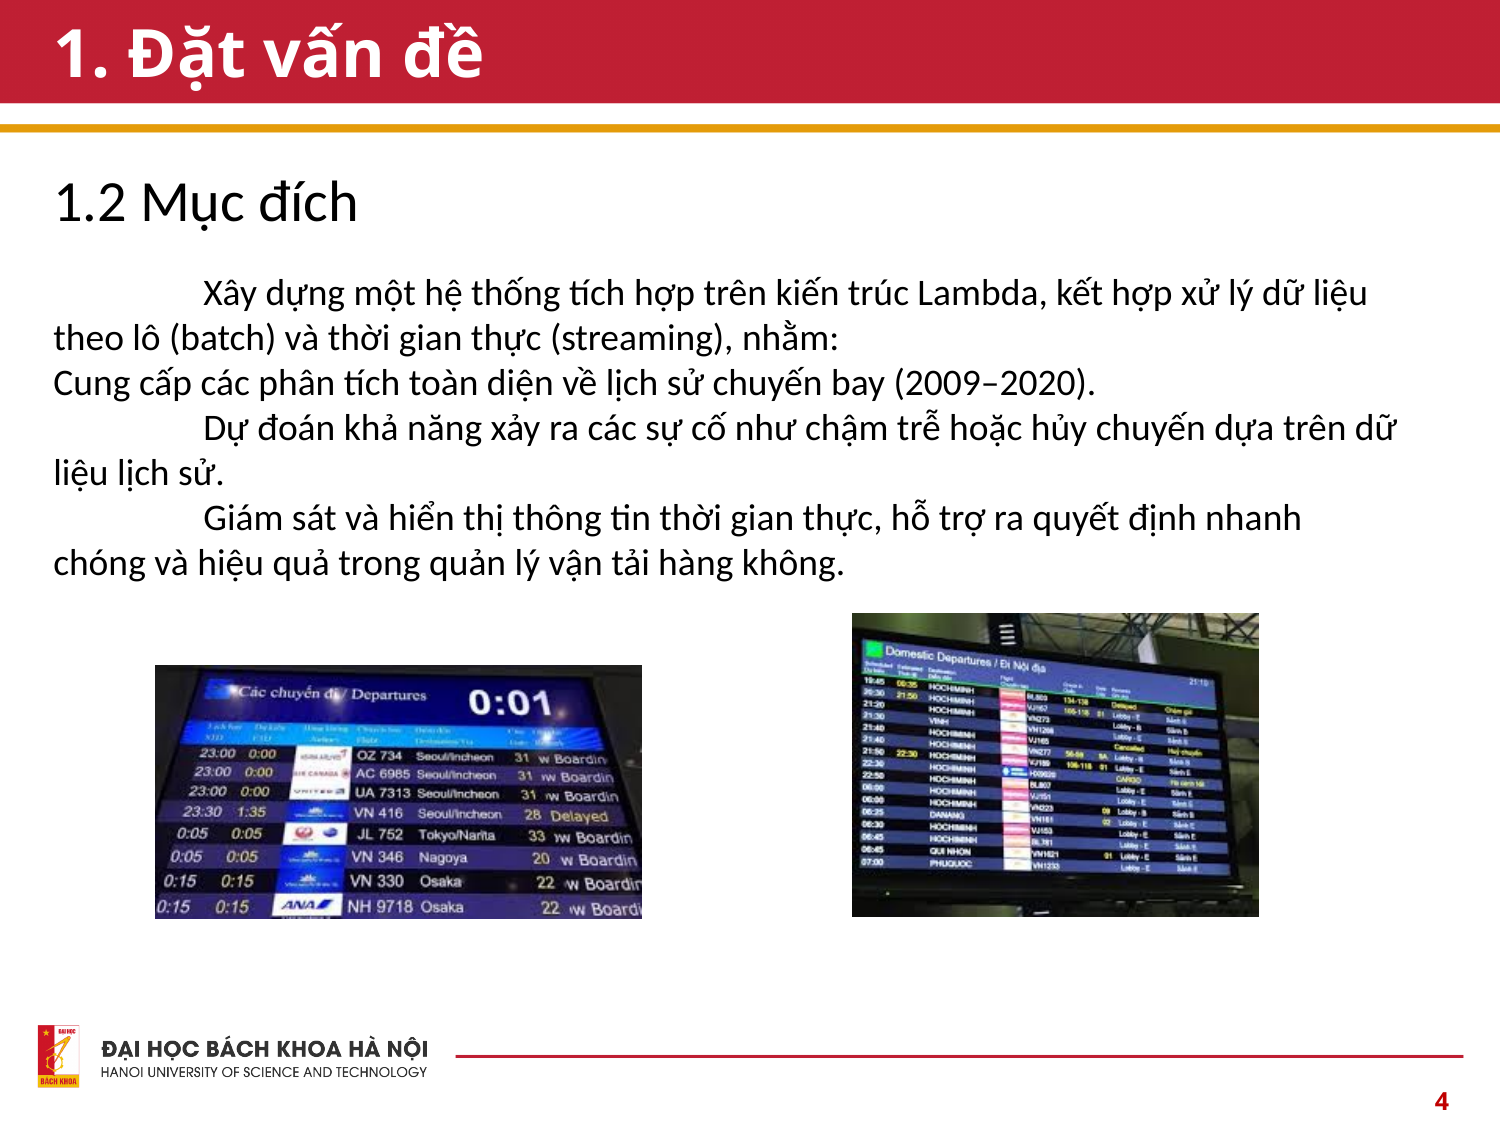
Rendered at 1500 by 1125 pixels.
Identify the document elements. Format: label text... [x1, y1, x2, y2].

text_box [53, 241, 1446, 373]
slide_number 4 [1126, 1078, 1464, 1125]
picture [0, 0, 1500, 1125]
title 1. Đặt vấn đề [38, 12, 1462, 87]
text_box 1.2 Mục đích [38, 155, 782, 241]
text_box Xây dựng một hệ thống tích hợp trên kiến trúc Lambda, kết hợp xử lý dữ liệu theo lô (batch) và thời gian thực (streaming), nhằm: Cung cấp các phân tích toàn diện về lịch sử chuyến bay (2009–2020). Dự đoán khả năng xảy ra các sự cố như chậm trễ hoặc hủy chuyến dựa trên dữ liệu lịch sử. Giám sát và hiển thị thông tin thời gian thực, hỗ trợ ra quyết định nhanh chóng và hiệu quả trong quản lý vận tải hàng không. [38, 260, 1419, 591]
